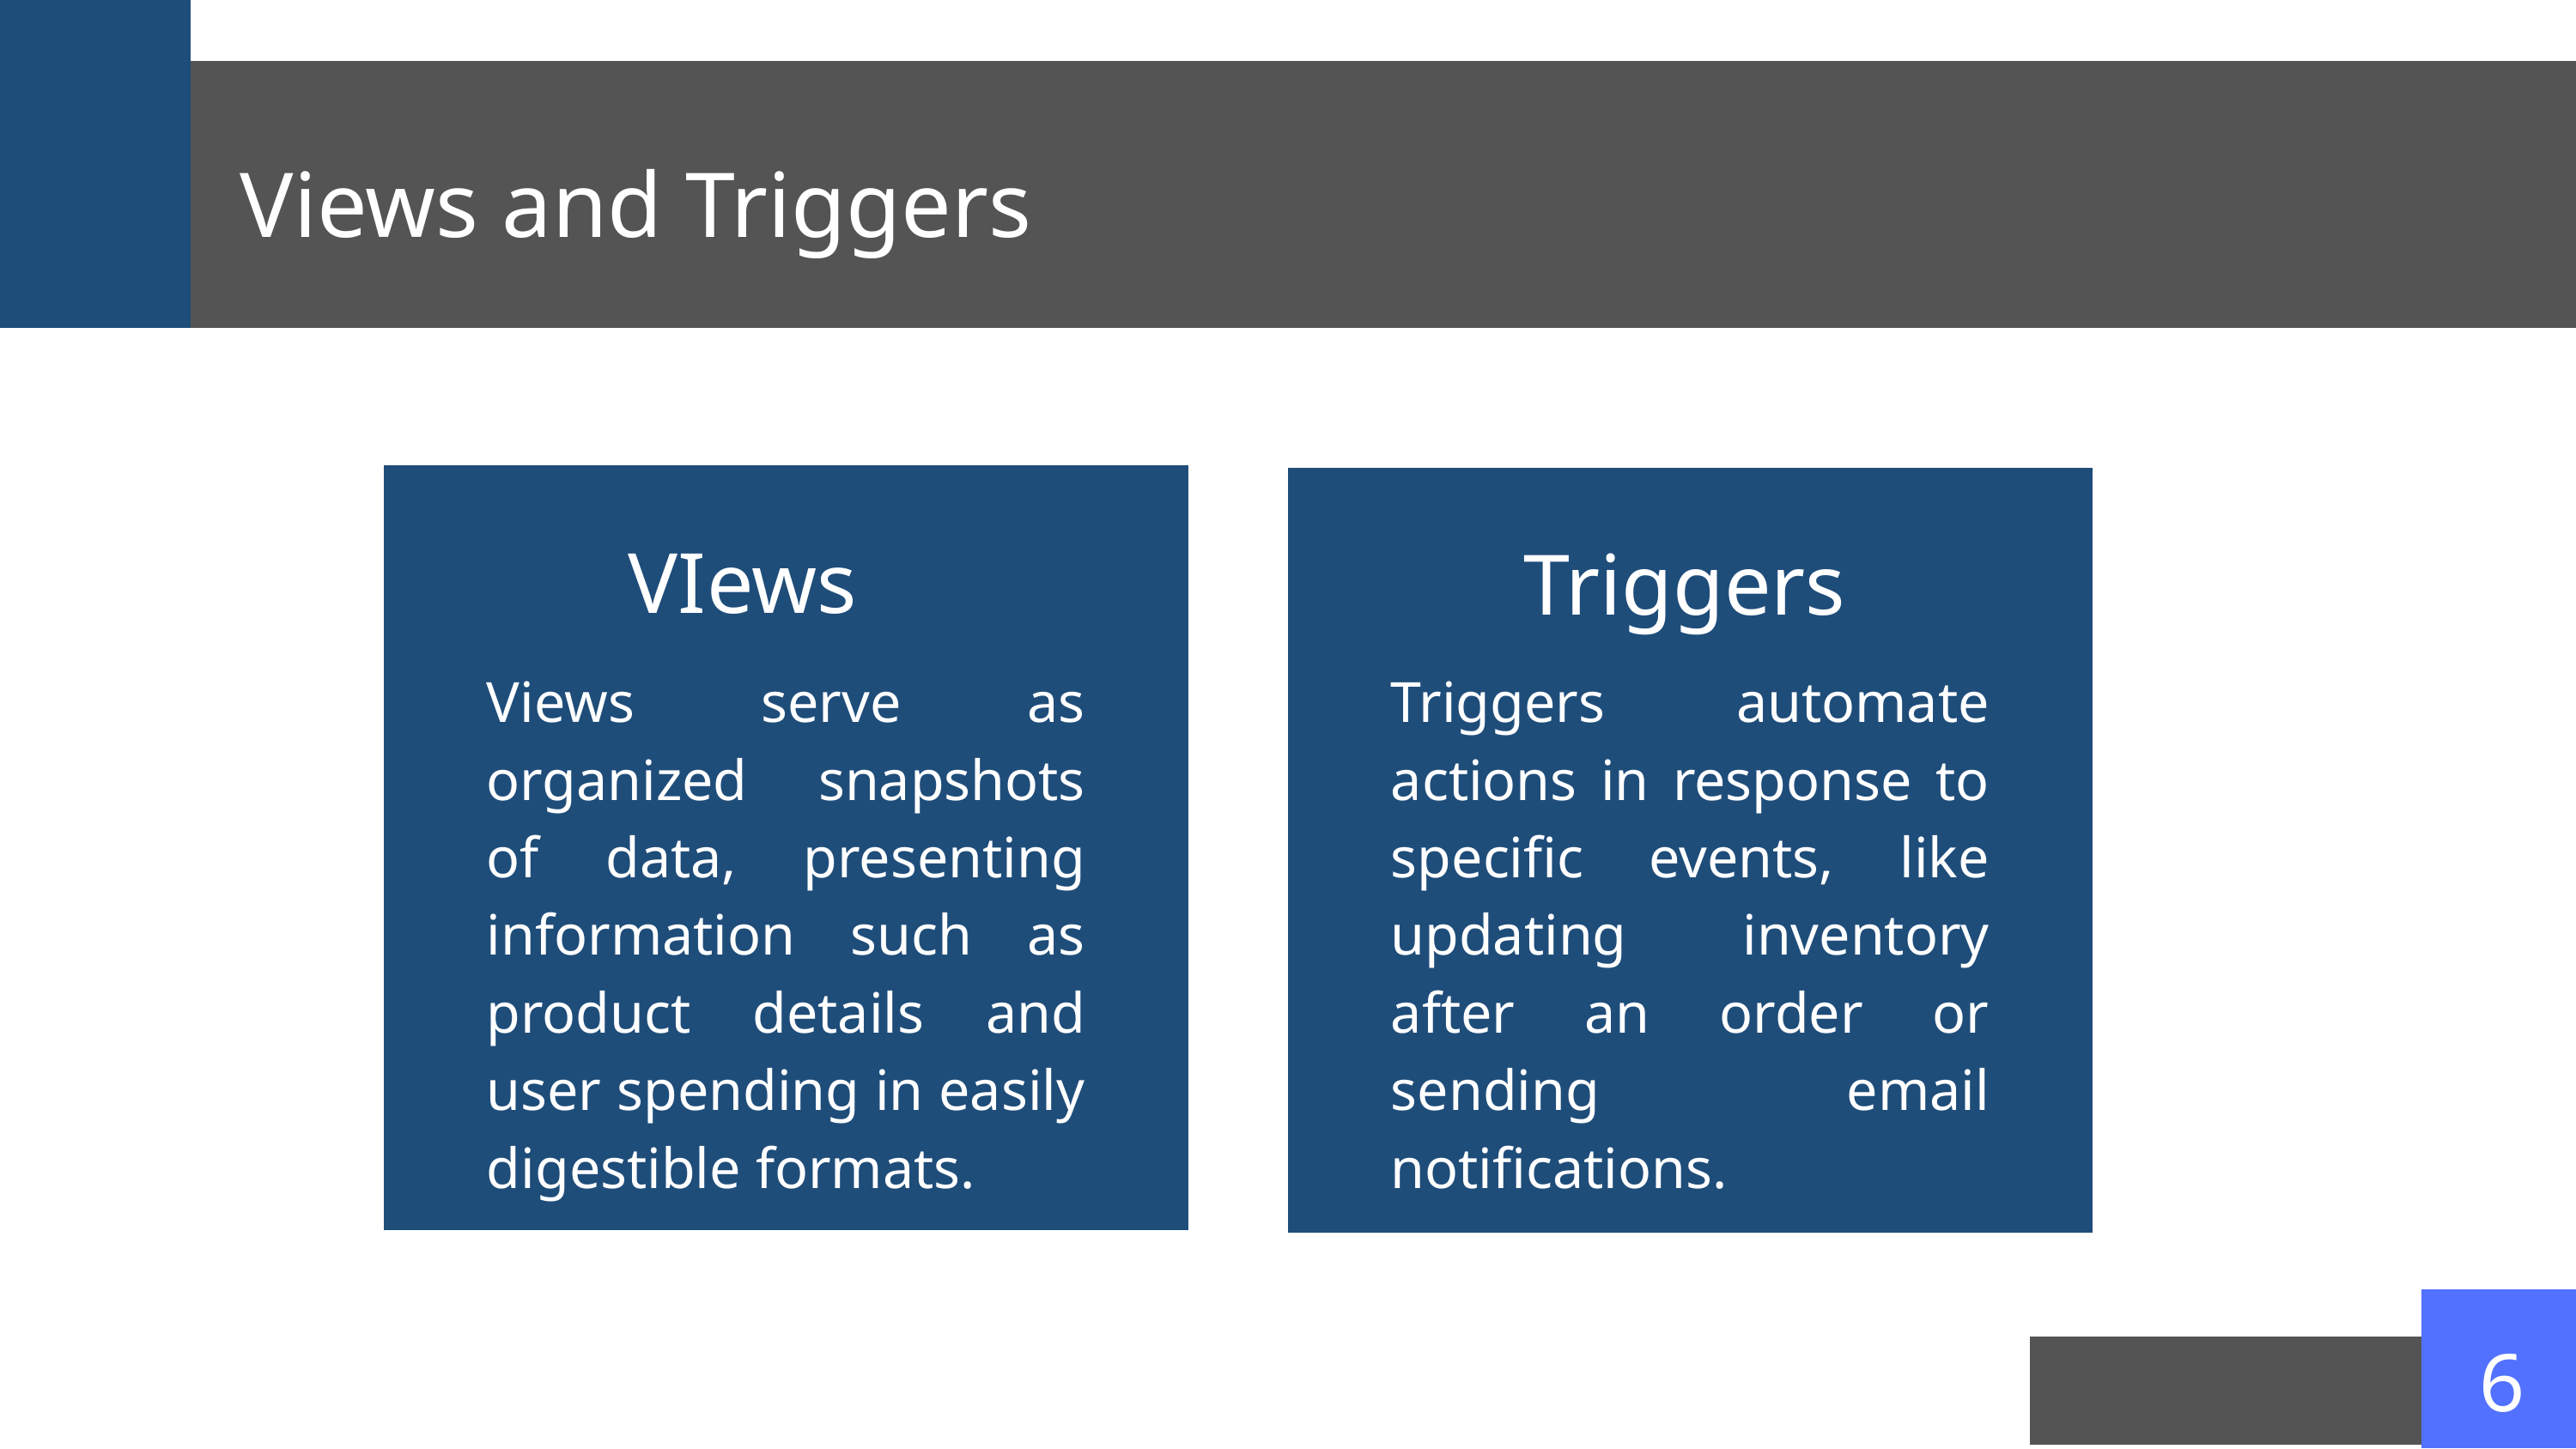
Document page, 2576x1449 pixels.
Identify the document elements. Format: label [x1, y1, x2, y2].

text_box [0, 0, 191, 329]
text_box [1287, 467, 2093, 1234]
text_box [2030, 1336, 2422, 1446]
text_box [194, 60, 2576, 329]
text_box [383, 464, 1189, 1231]
text_box [2421, 1288, 2576, 1449]
